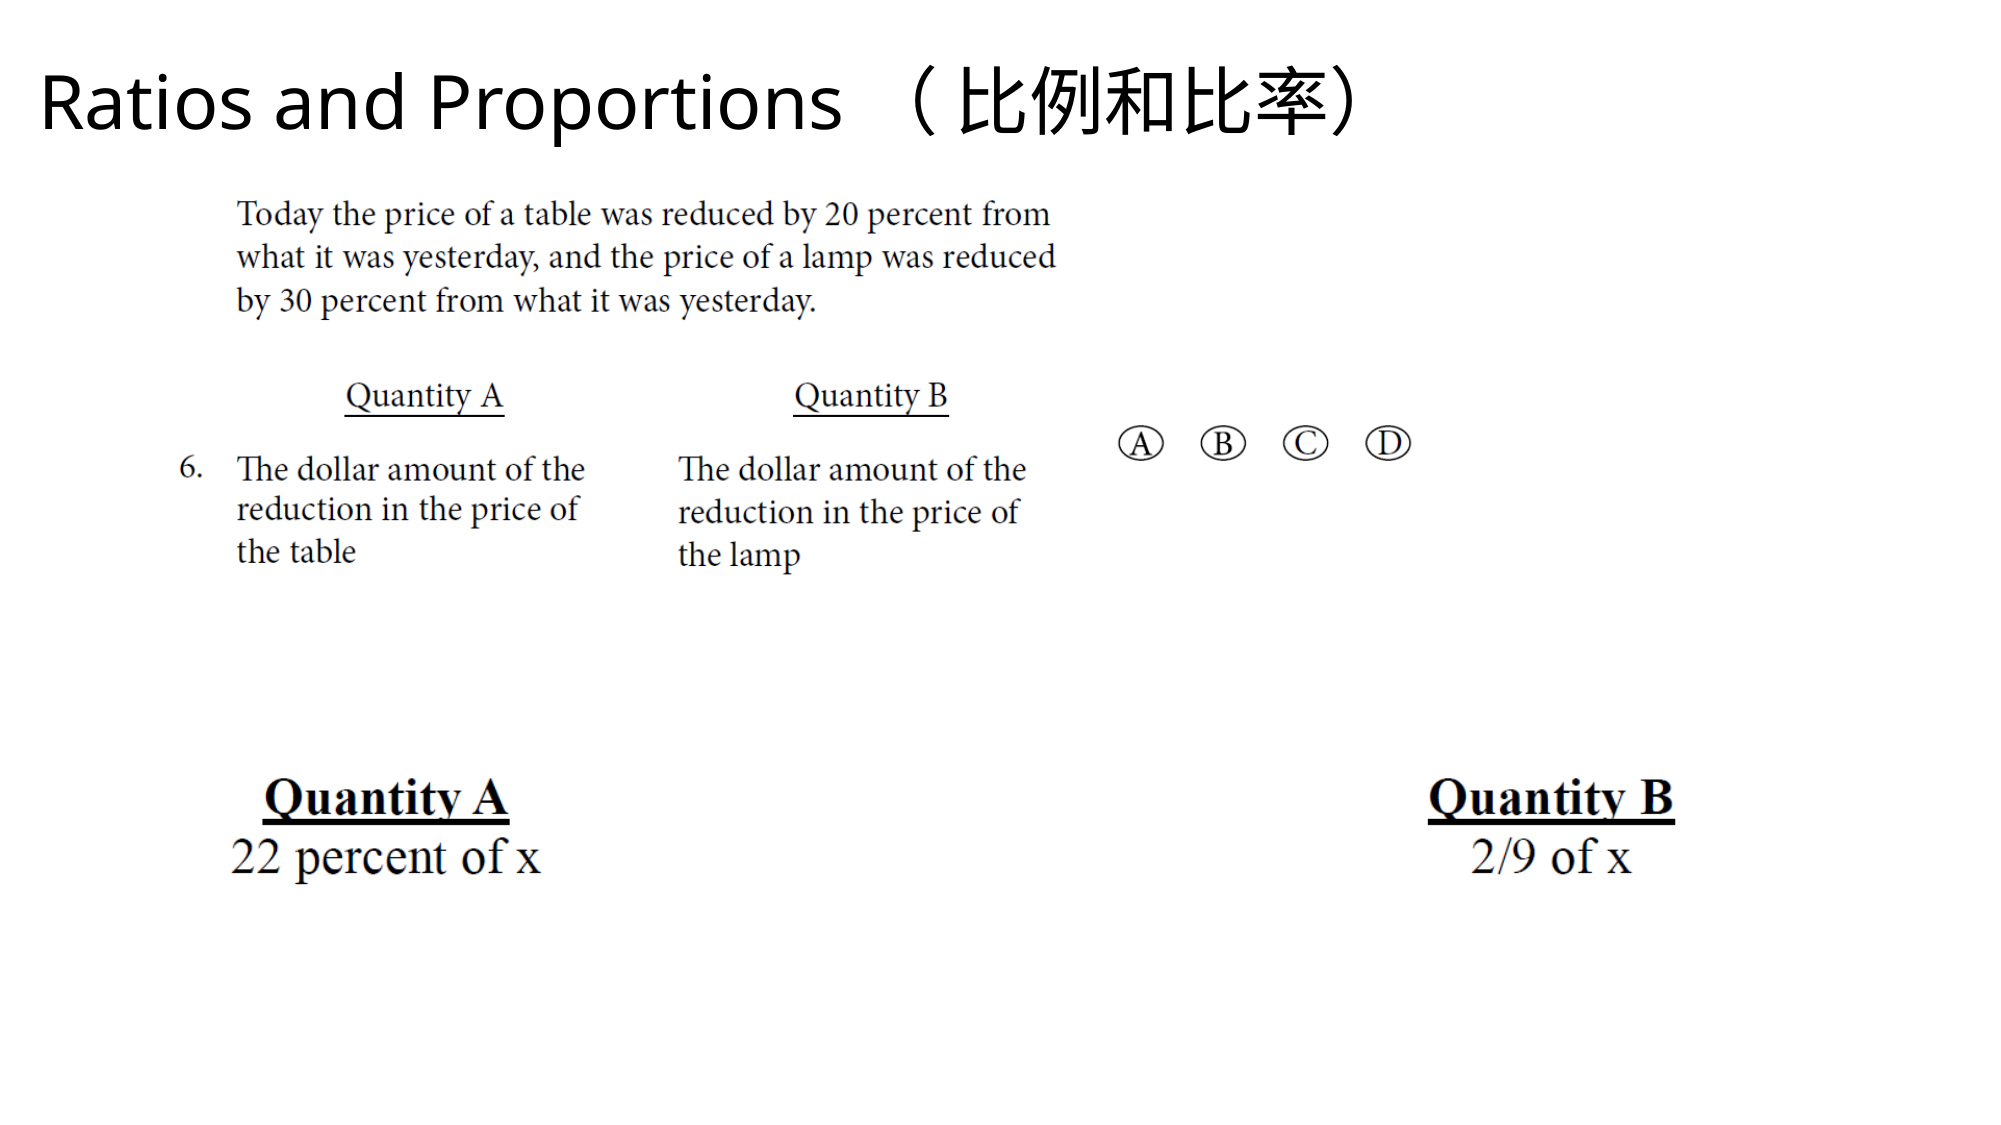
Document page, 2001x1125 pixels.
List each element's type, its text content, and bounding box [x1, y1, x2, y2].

text_box Ratios and Proportions（ 比例和比率） [23, 47, 1420, 152]
picture [156, 739, 1750, 931]
picture [156, 171, 1428, 614]
